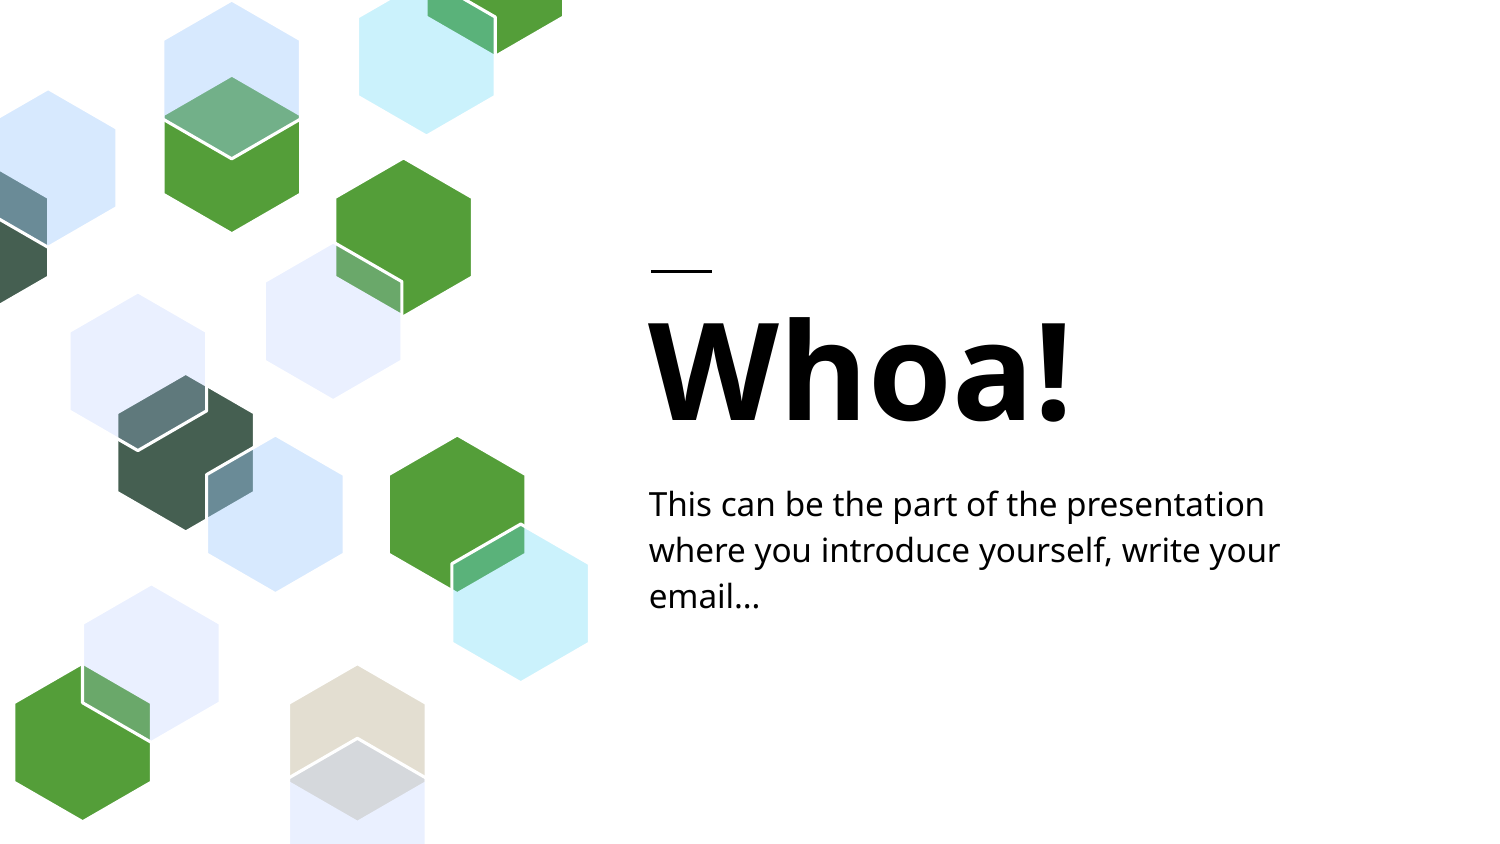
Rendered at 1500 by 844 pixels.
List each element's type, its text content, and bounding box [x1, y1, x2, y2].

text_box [0, 0, 590, 844]
subtitle This can be the part of the presentation where you introduce yourself, write your email… [633, 462, 1383, 573]
title Whoa! [633, 271, 1383, 462]
